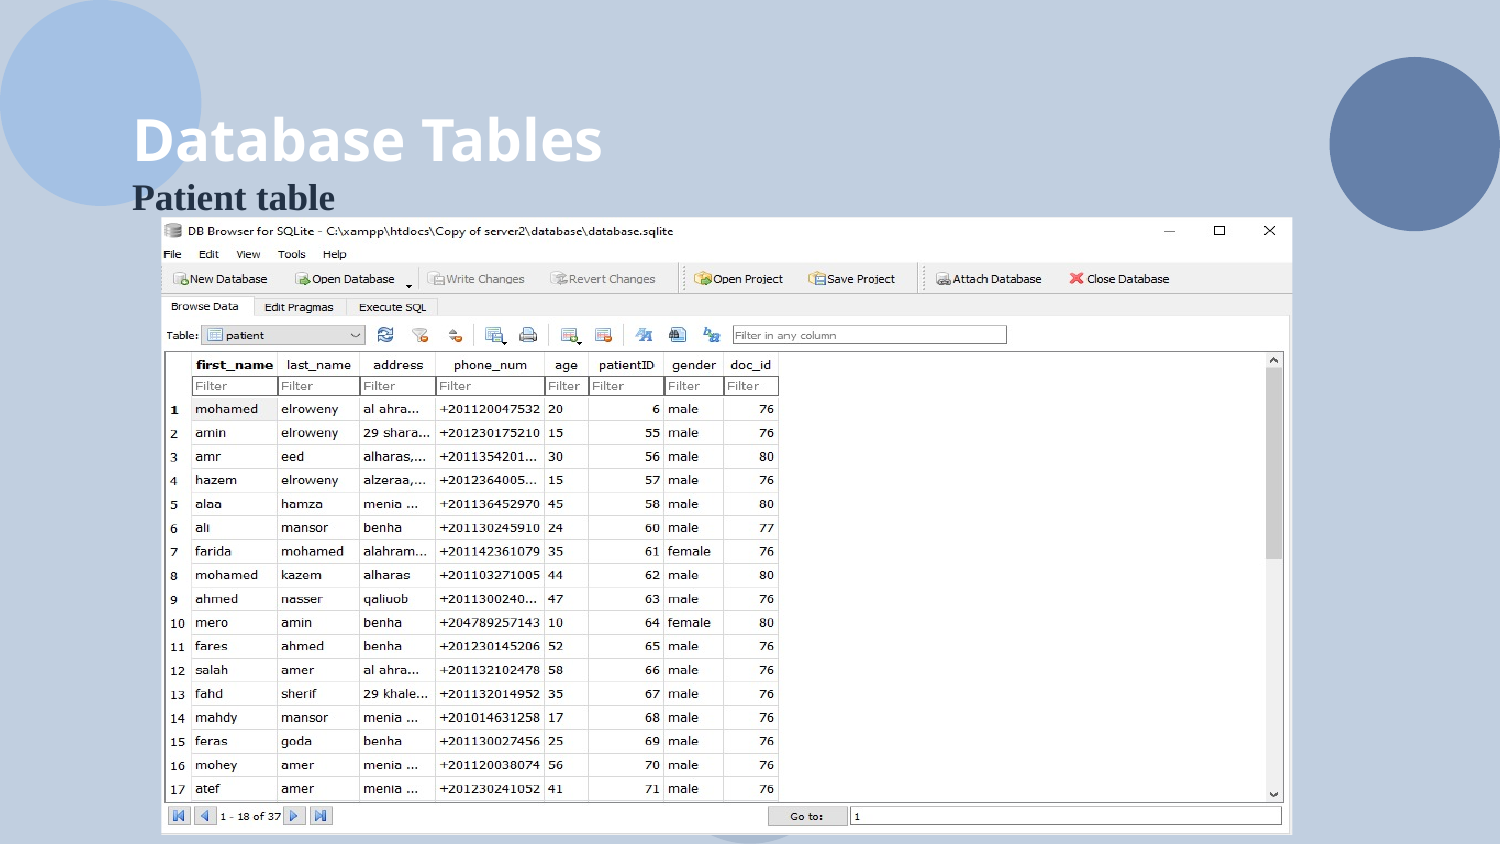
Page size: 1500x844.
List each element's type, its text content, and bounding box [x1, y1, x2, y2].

title Database Tables Patient table [117, 88, 1067, 149]
picture [161, 217, 1293, 835]
